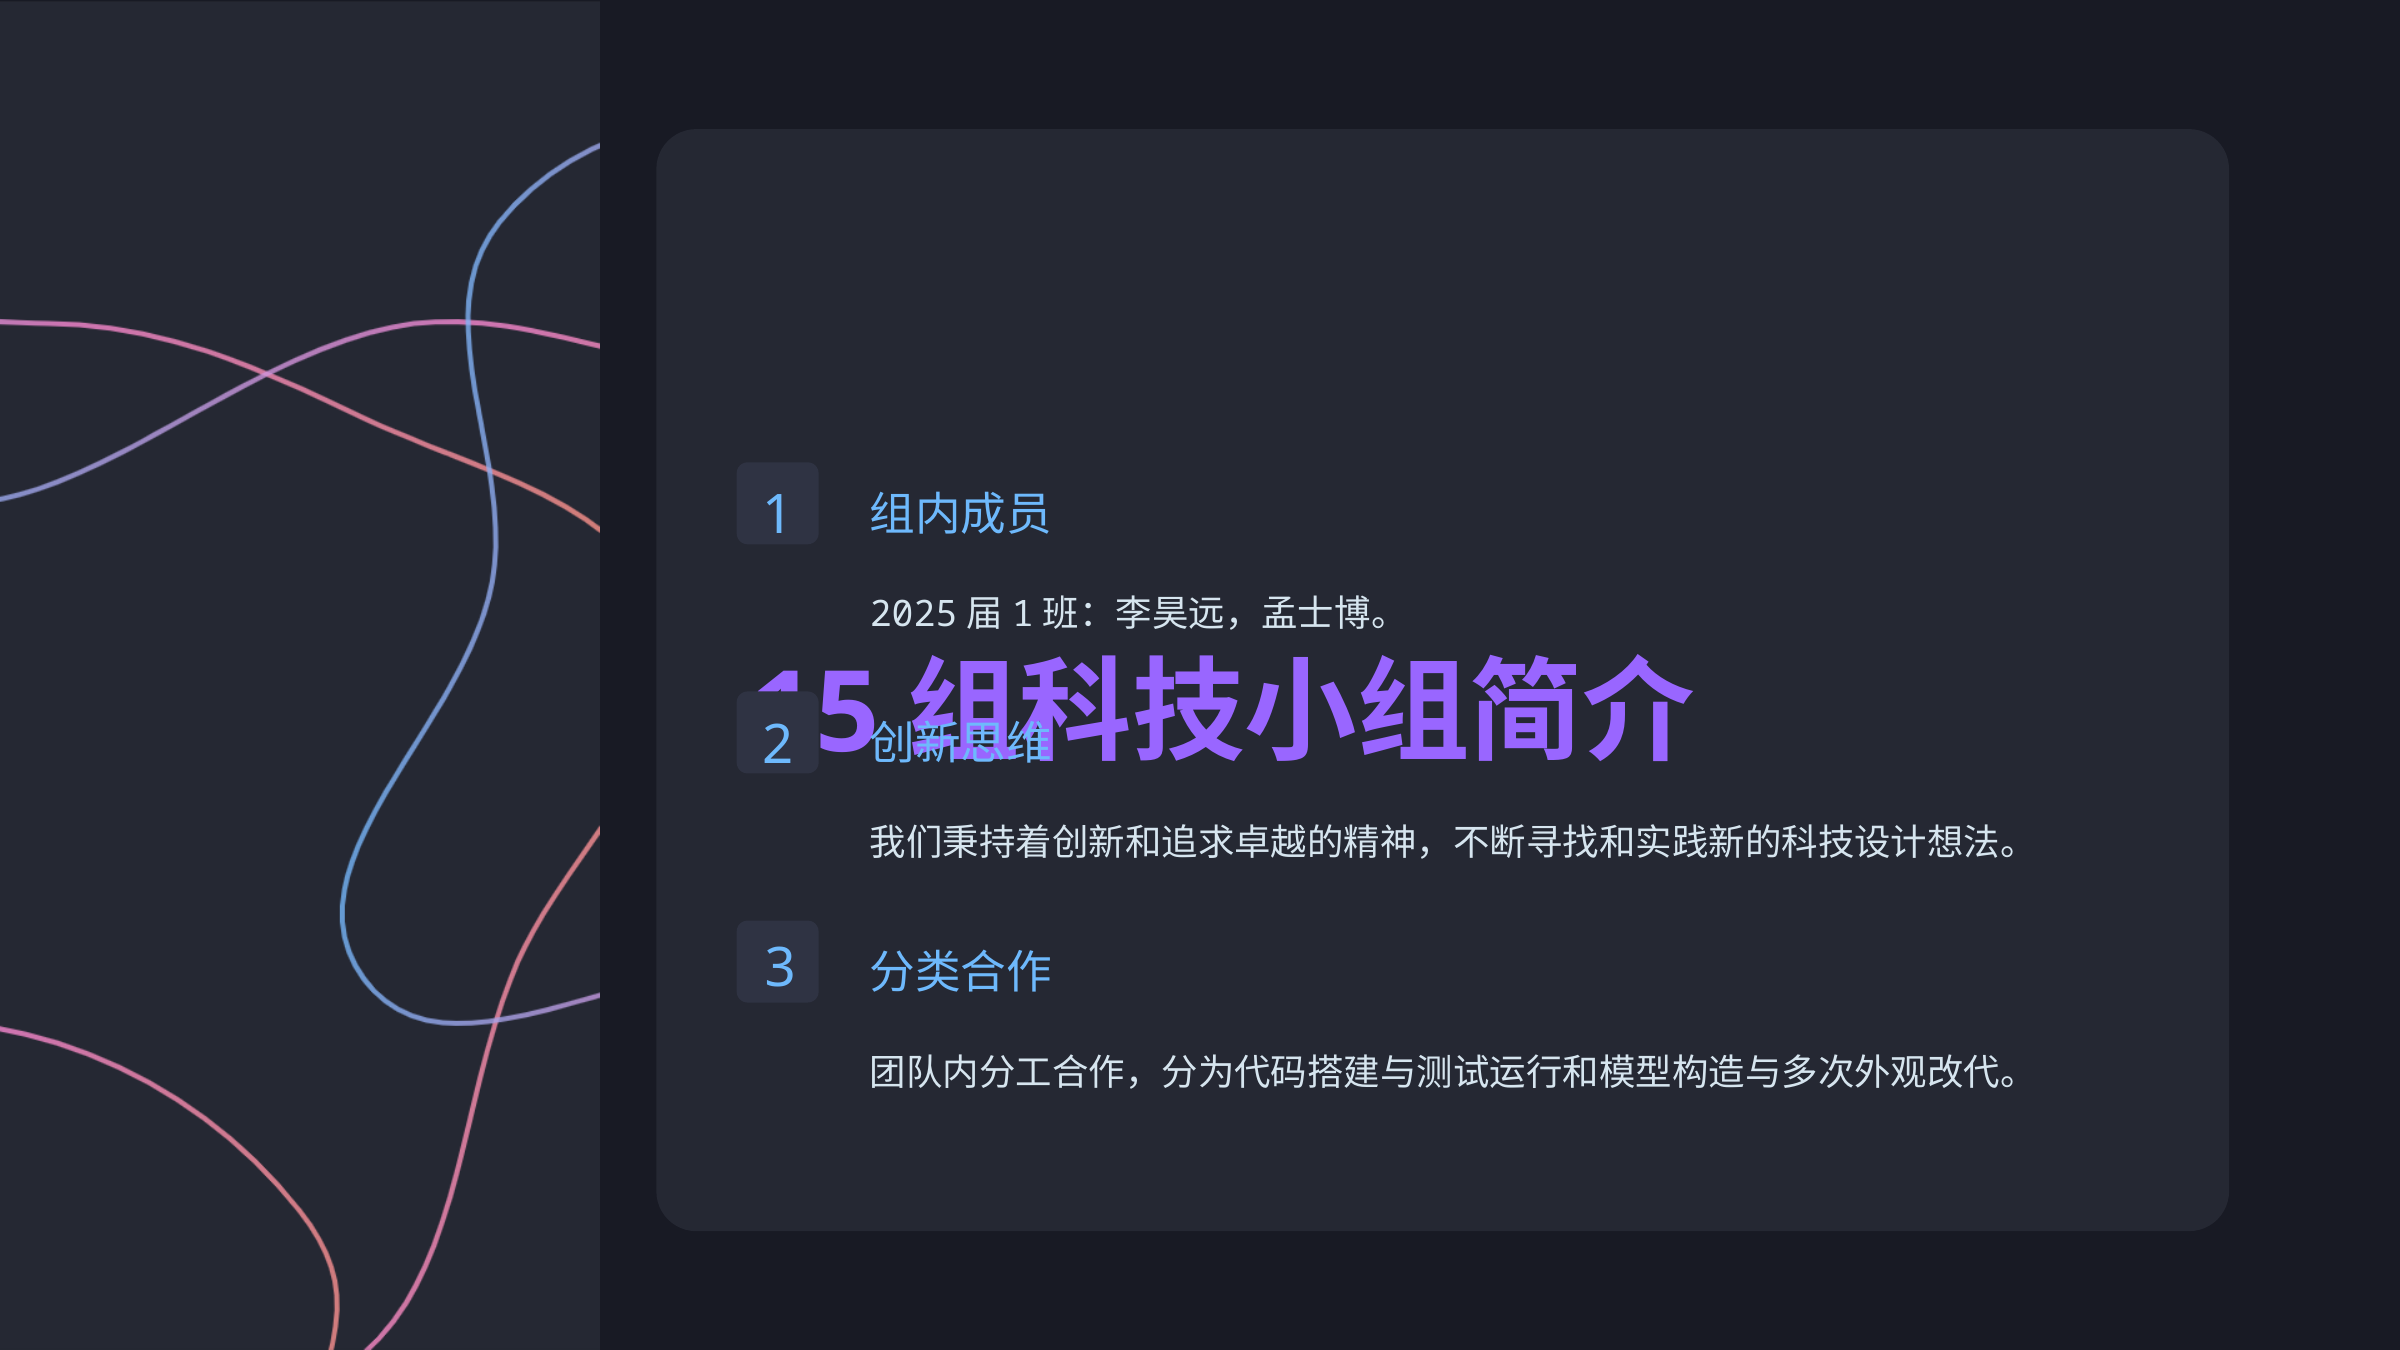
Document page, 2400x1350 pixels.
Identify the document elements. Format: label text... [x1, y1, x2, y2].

text_box 团队内分工合作，分为代码搭建与测试运行和模型构造与多次外观改代。 [855, 1026, 2264, 1085]
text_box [736, 462, 819, 545]
text_box 2025届1班：李昊远，孟士博。 [855, 568, 2264, 627]
text_box 组内成员 [855, 474, 1220, 532]
text_box 分类合作 [855, 933, 1220, 990]
text_box 创新思维 [855, 703, 1220, 761]
text_box 15组科技小组简介 [736, 631, 1837, 782]
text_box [736, 691, 819, 774]
picture [0, 0, 600, 1350]
text_box 我们秉持着创新和追求卓越的精神，不断寻找和实践新的科技设计想法。 [855, 797, 2264, 856]
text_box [736, 920, 819, 1003]
text_box [656, 129, 2230, 1232]
text_box [600, 0, 2400, 1350]
